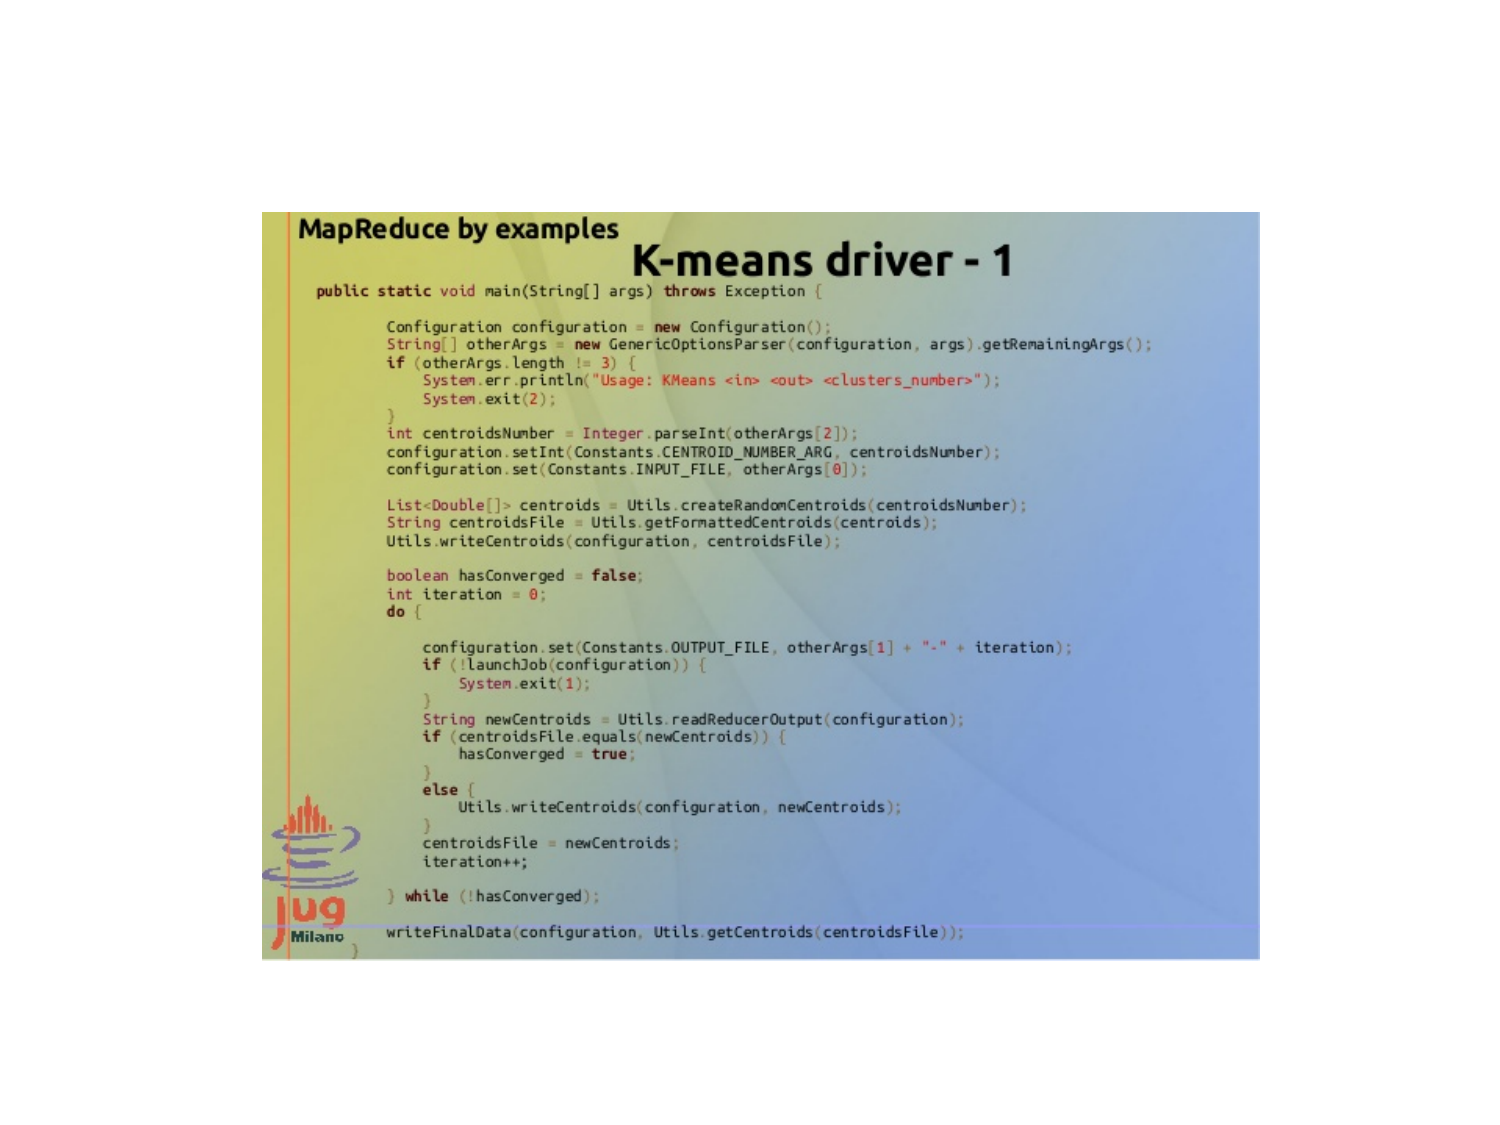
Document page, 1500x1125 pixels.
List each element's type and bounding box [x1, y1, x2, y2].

picture [262, 212, 1260, 962]
